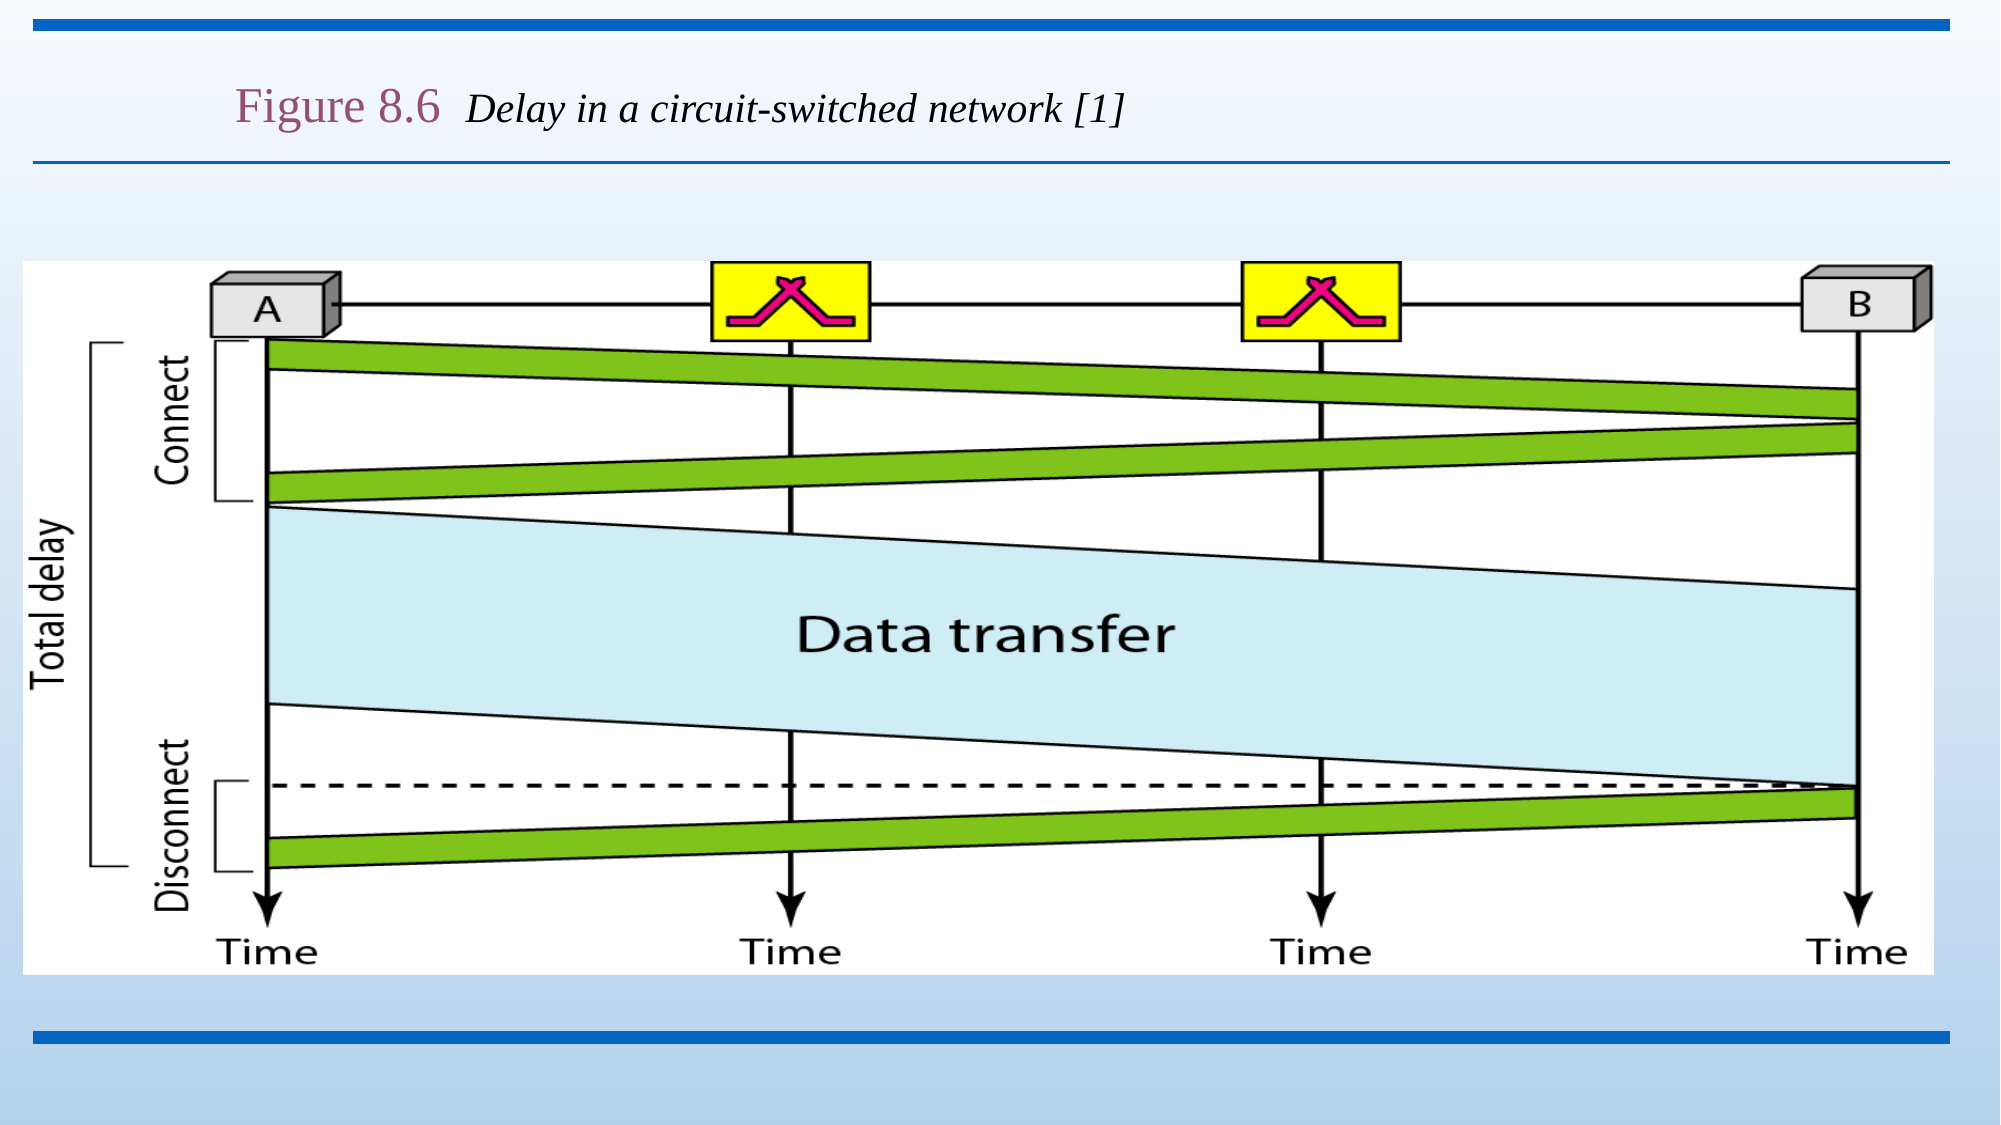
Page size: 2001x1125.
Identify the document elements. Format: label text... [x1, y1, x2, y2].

text_box Figure 8.6 Delay in a circuit-switched network [1] [157, 64, 1268, 140]
picture [23, 260, 1934, 976]
